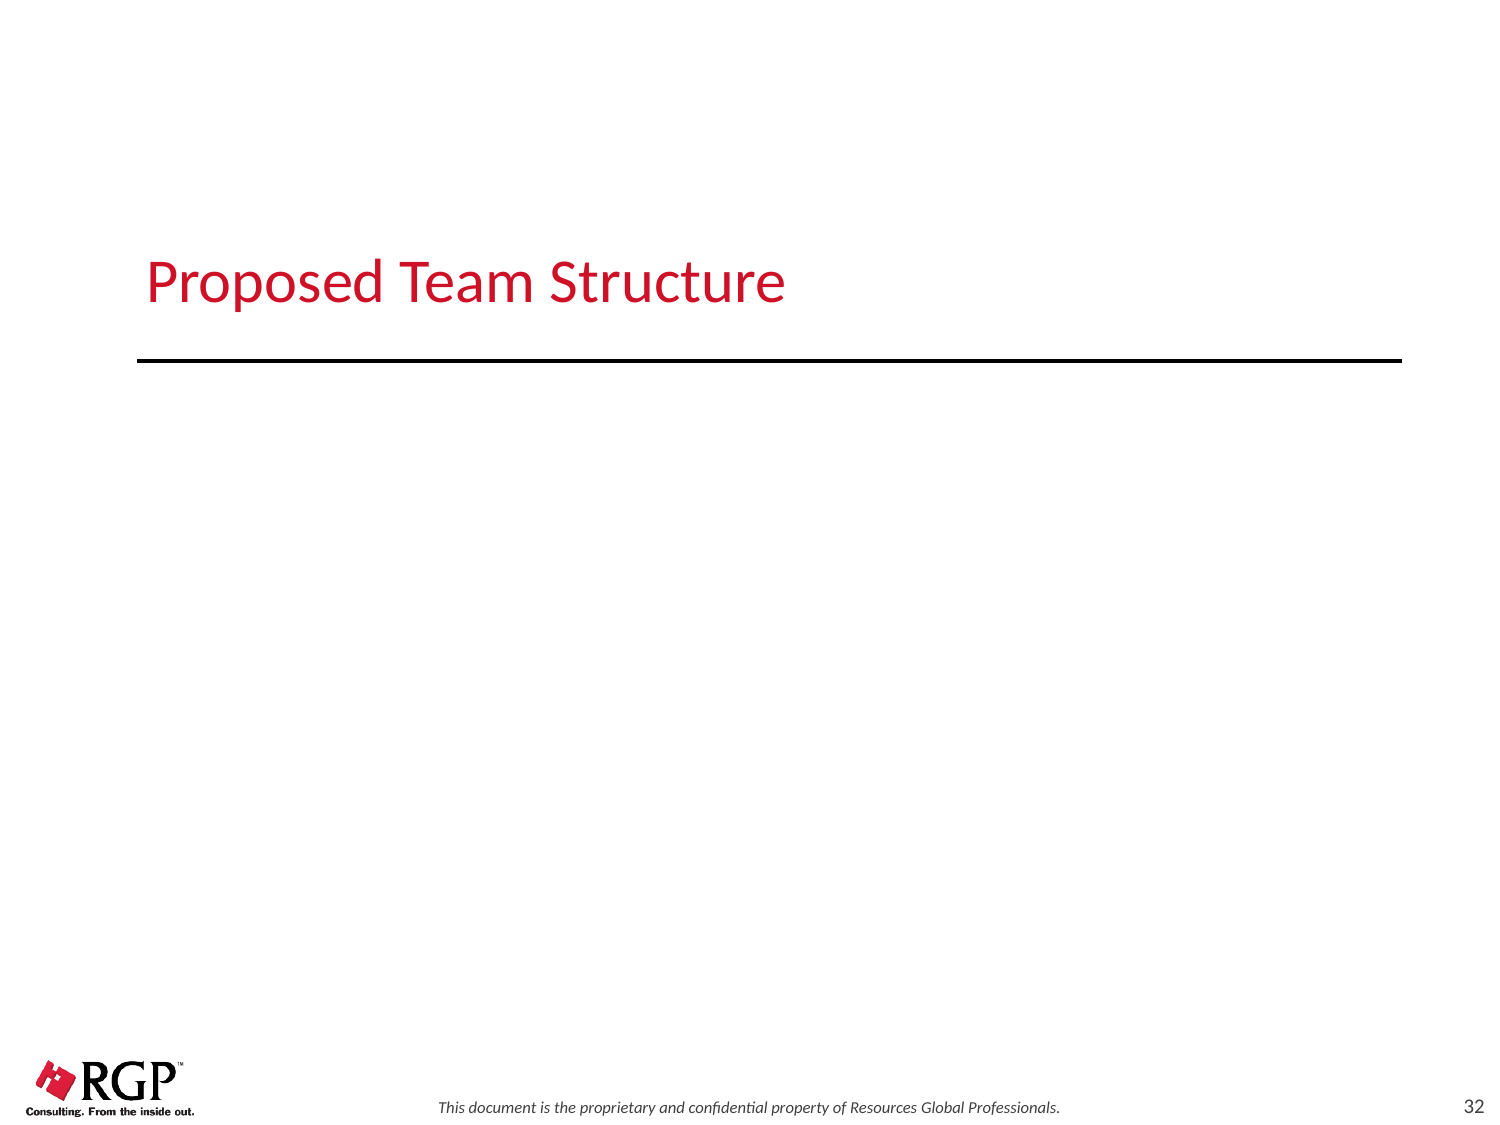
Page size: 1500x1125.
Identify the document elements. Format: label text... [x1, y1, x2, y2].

picture [26, 1060, 194, 1117]
title Proposed Team Structure [131, 81, 1407, 323]
